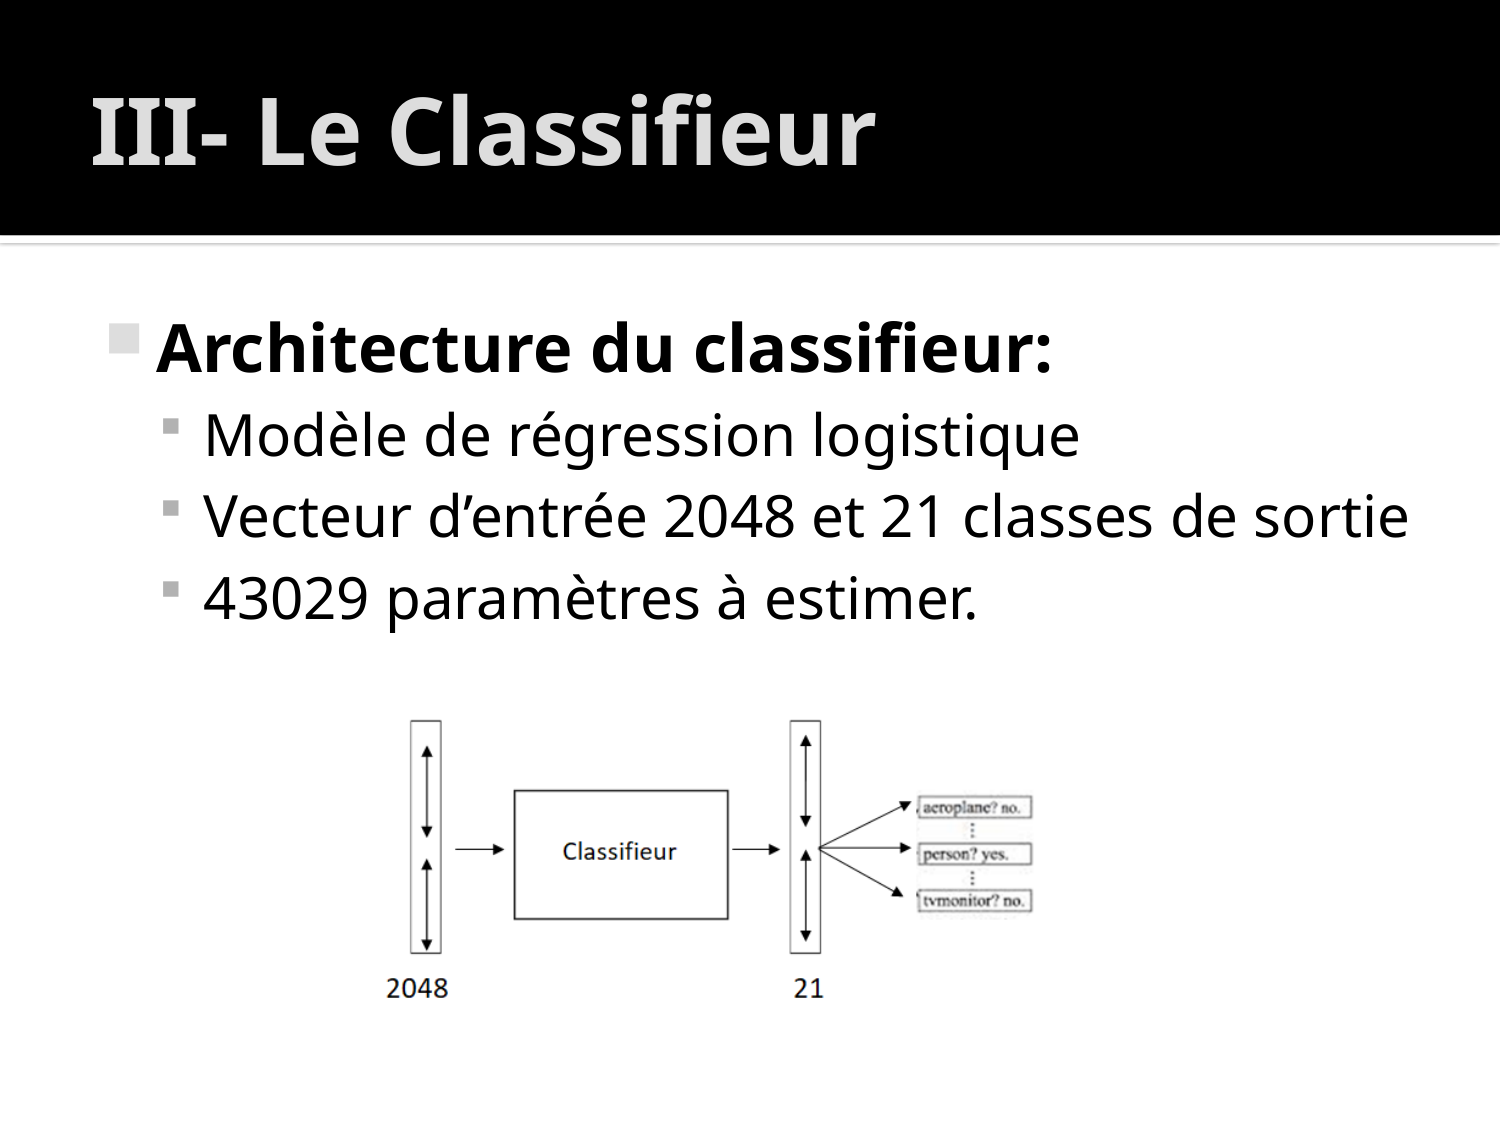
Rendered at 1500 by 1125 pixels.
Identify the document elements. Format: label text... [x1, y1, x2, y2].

title III- Le Classifieur [75, 25, 1425, 231]
picture [371, 668, 1069, 1037]
list Architecture du classifieur: Modèle de régression logistique Vecteur d’entrée 2048 et 21 classes de sortie 43029 paramètres à estimer. [75, 291, 1425, 1100]
